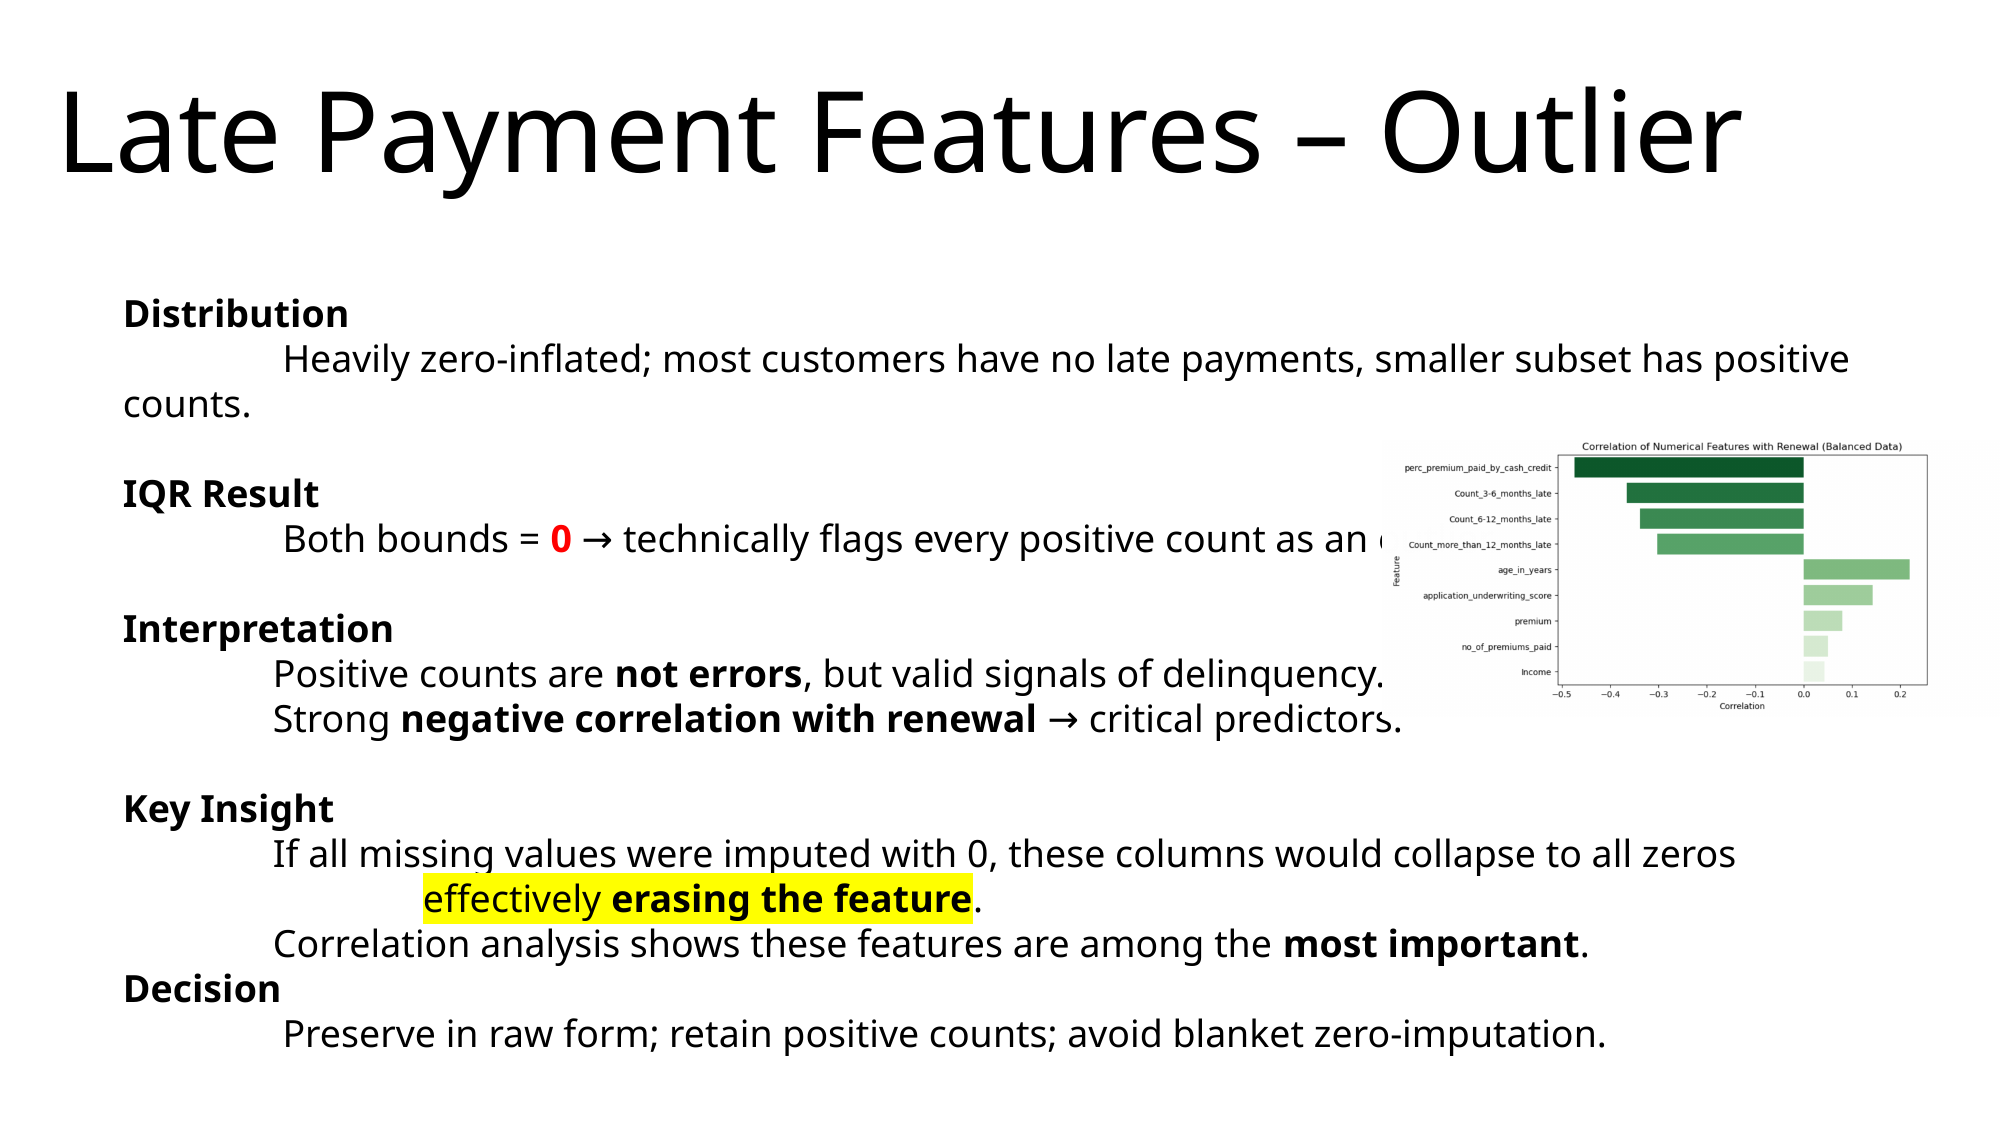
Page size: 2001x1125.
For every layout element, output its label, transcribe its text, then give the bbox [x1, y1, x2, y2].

text_box Distribution Heavily zero-inflated; most customers have no late payments, smaller subset has positive counts. IQR Result Both bounds = 0 → technically flags every positive count as an outlier. Interpretation Positive counts are not errors, but valid signals of delinquency. Strong negative correlation with renewal → critical predictors. Key Insight If all missing values were imputed with 0, these columns would collapse to all zeros effectively erasing the feature. Correlation analysis shows these features are among the most important. Decision Preserve in raw form; retain positive counts; avoid blanket zero-imputation. [108, 282, 1928, 1108]
picture [1381, 440, 2000, 718]
text_box Late Payment Features – Outlier [41, 52, 1761, 202]
